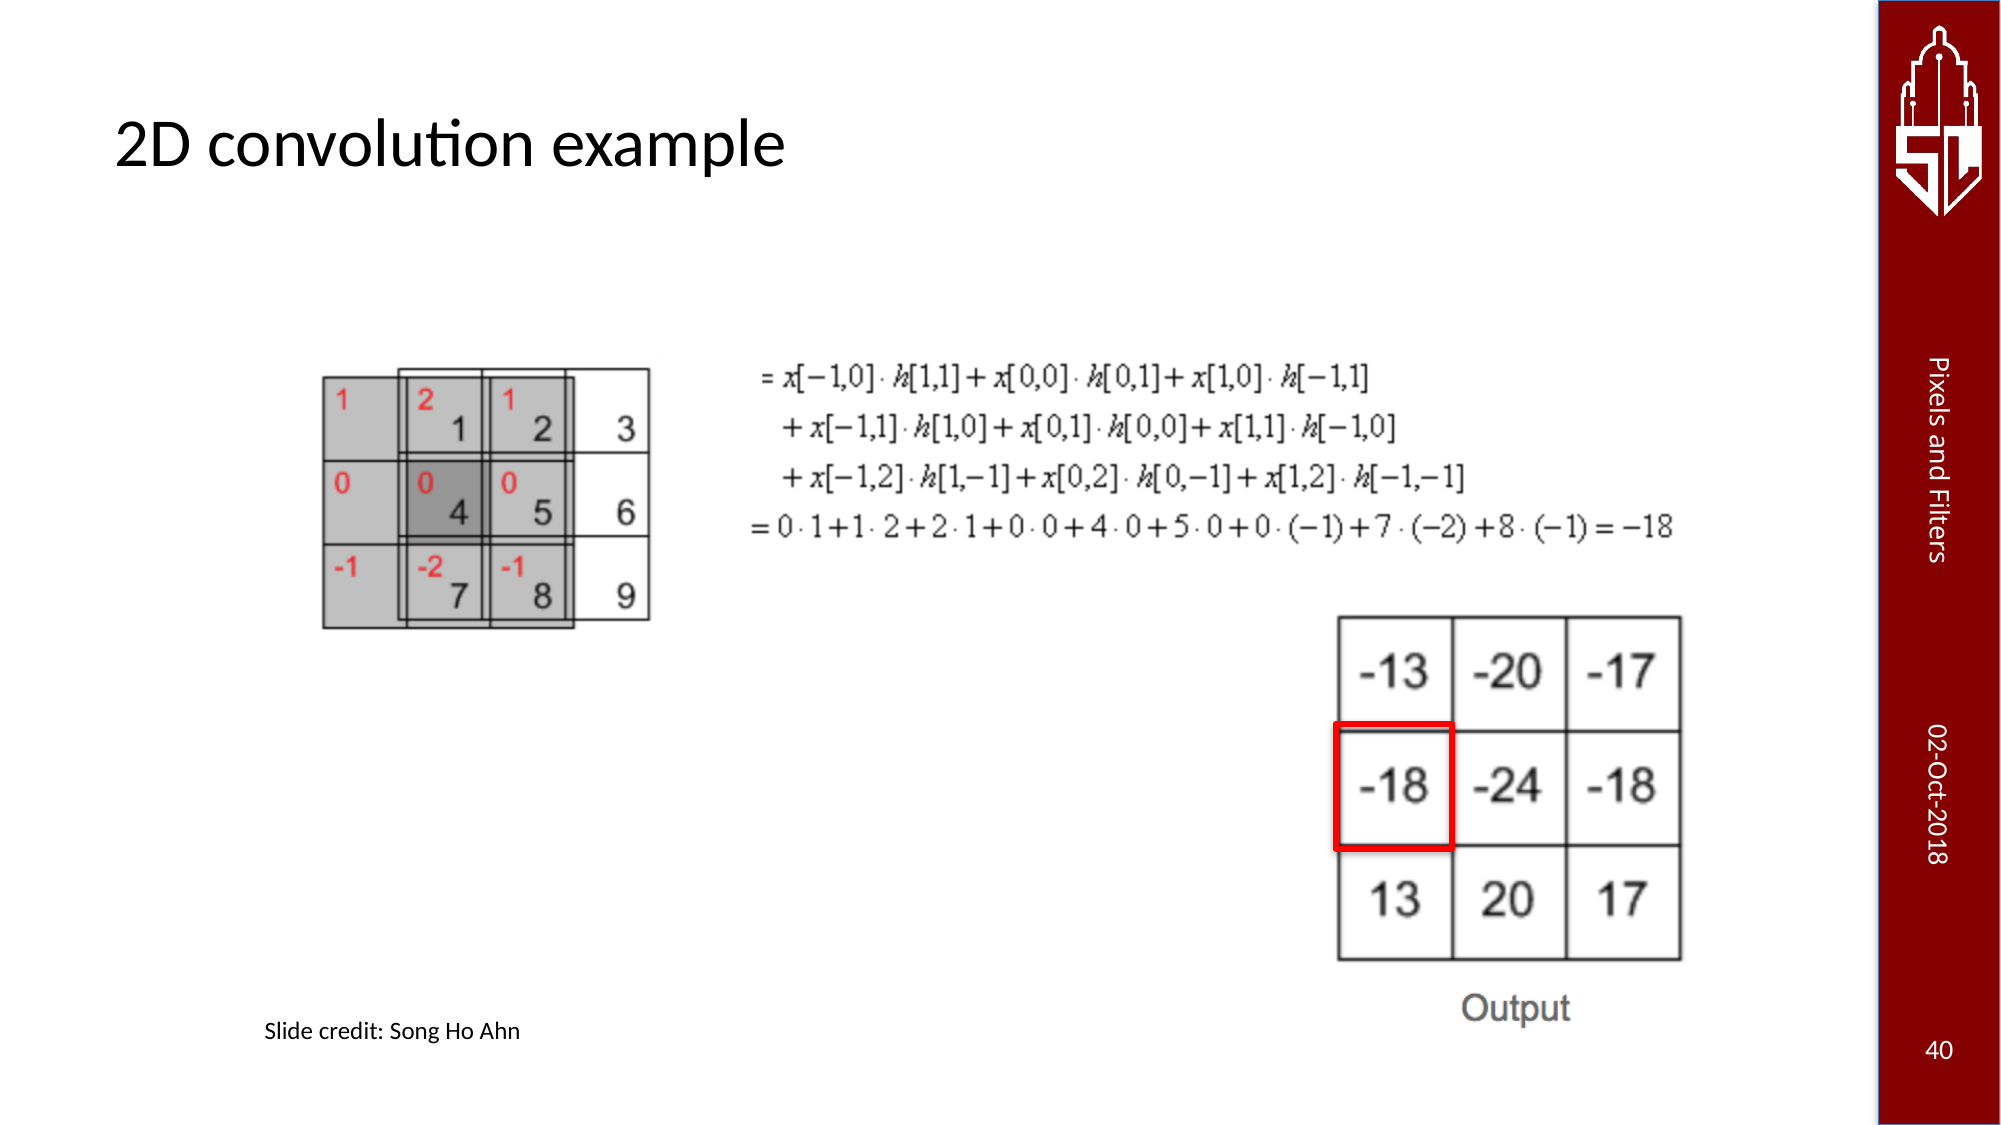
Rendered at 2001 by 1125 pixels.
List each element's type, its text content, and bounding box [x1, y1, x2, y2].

text_box Slide credit: Song Ho Ahn [249, 1007, 688, 1052]
picture [312, 343, 1713, 1041]
picture [1896, 25, 1982, 217]
title 2D convolution example [99, 45, 1835, 233]
